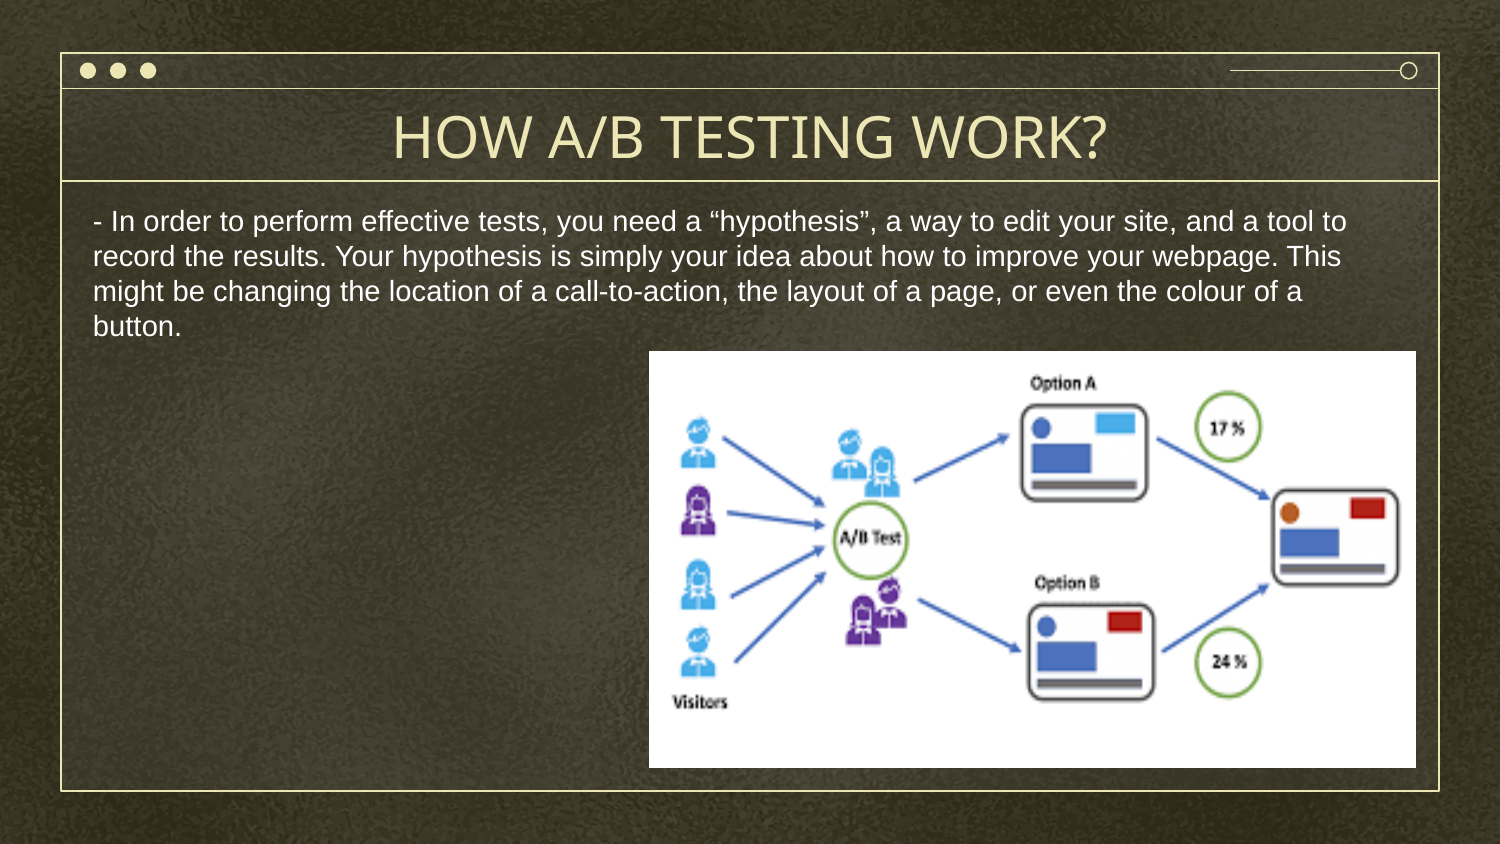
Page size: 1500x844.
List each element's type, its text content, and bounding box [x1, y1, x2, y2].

text_box - In order to perform effective tests, you need a “hypothesis”, a way to edit your site, and a tool to record the results. Your hypothesis is simply your idea about how to improve your webpage. This might be changing the location of a call-to-action, the layout of a page, or even the colour of a button. [77, 194, 1416, 385]
title HOW A/B TESTING WORK? [118, 88, 1382, 182]
picture [648, 350, 1416, 768]
